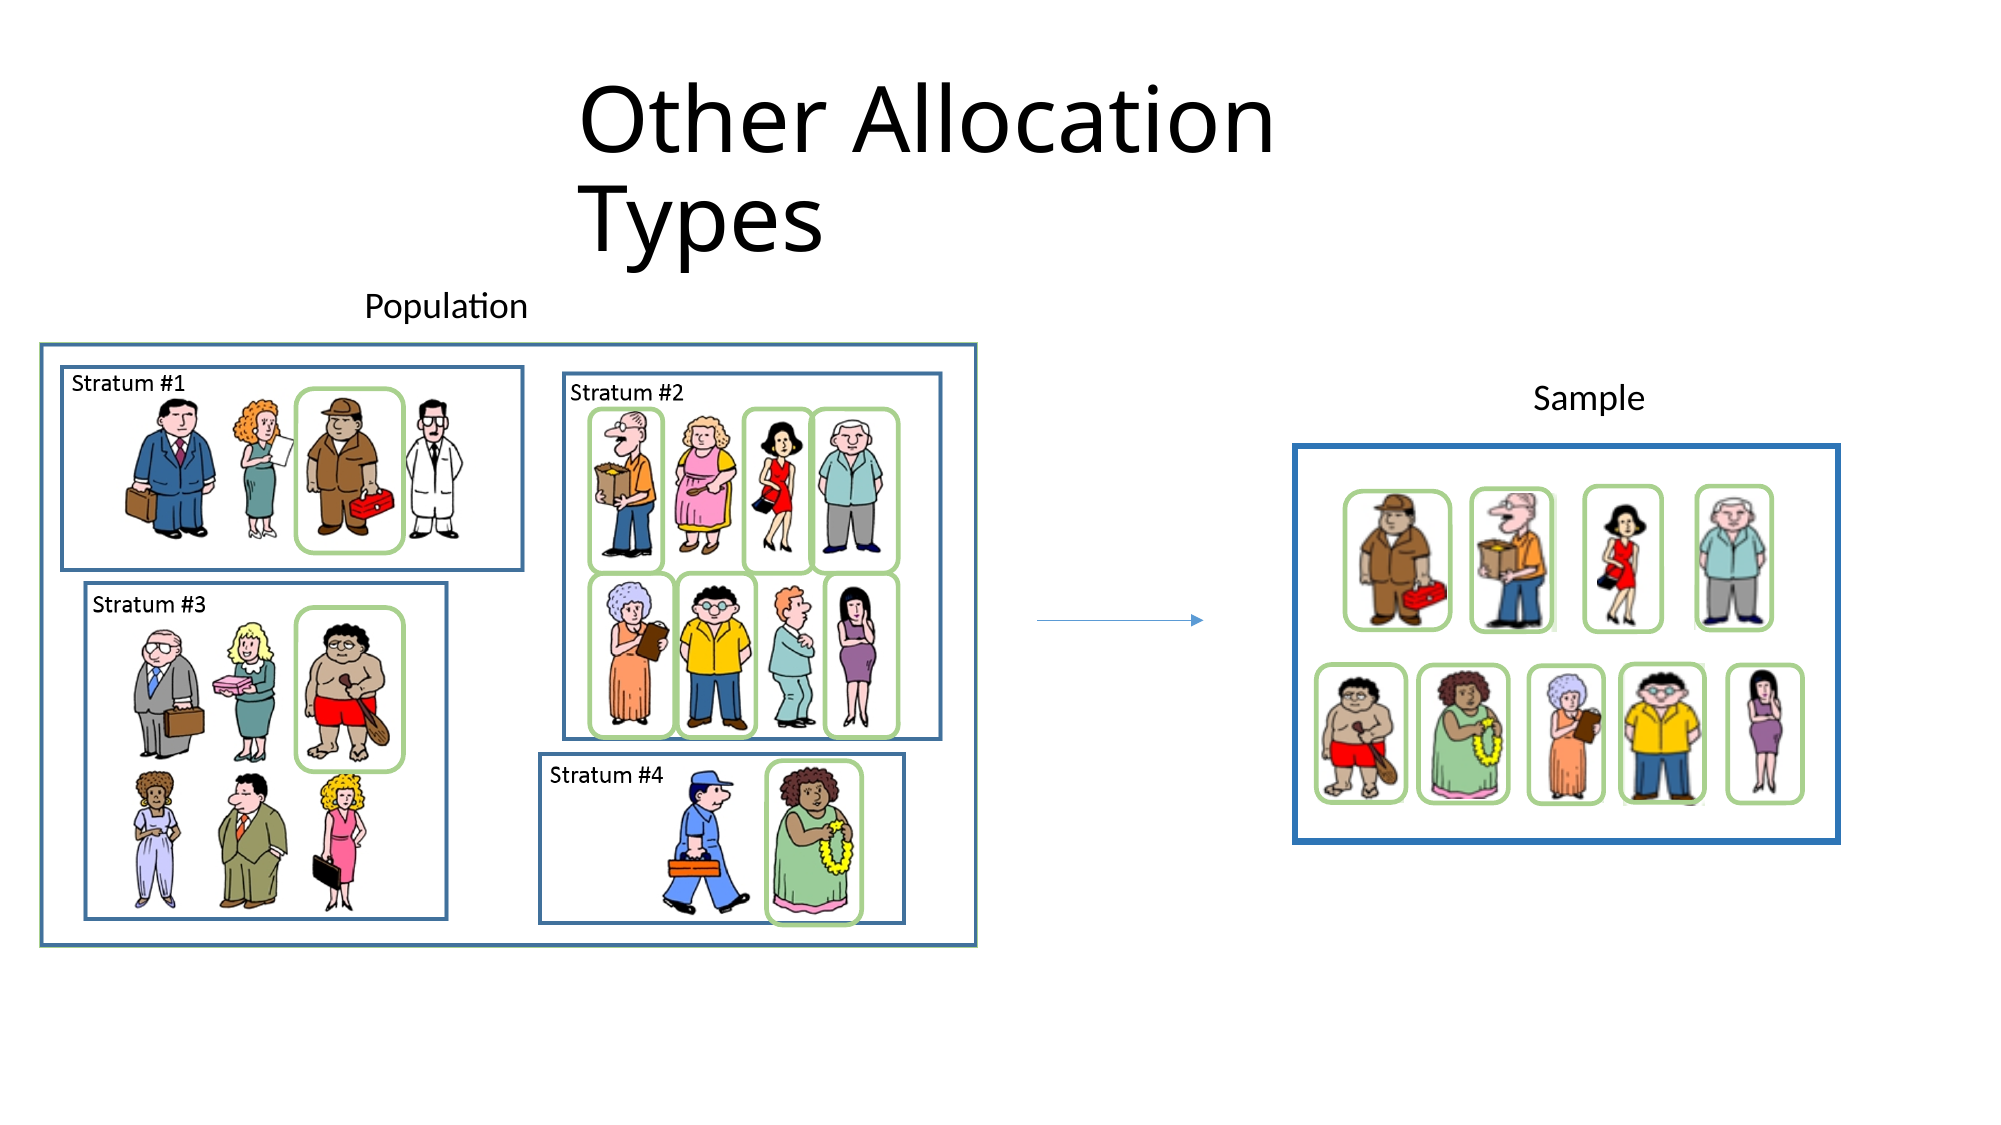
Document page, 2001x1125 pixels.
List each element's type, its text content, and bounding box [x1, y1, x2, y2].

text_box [1418, 664, 1509, 803]
picture [39, 342, 978, 947]
text_box Population [349, 273, 563, 334]
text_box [1727, 664, 1803, 803]
text_box Sample [1518, 365, 1676, 425]
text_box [1694, 486, 1772, 630]
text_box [1584, 486, 1662, 632]
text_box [1620, 663, 1705, 806]
text_box [1294, 445, 1839, 843]
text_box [1528, 665, 1604, 804]
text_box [1344, 491, 1451, 630]
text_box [1316, 664, 1406, 803]
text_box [1471, 488, 1557, 632]
title Other Allocation Types [562, 63, 1447, 282]
